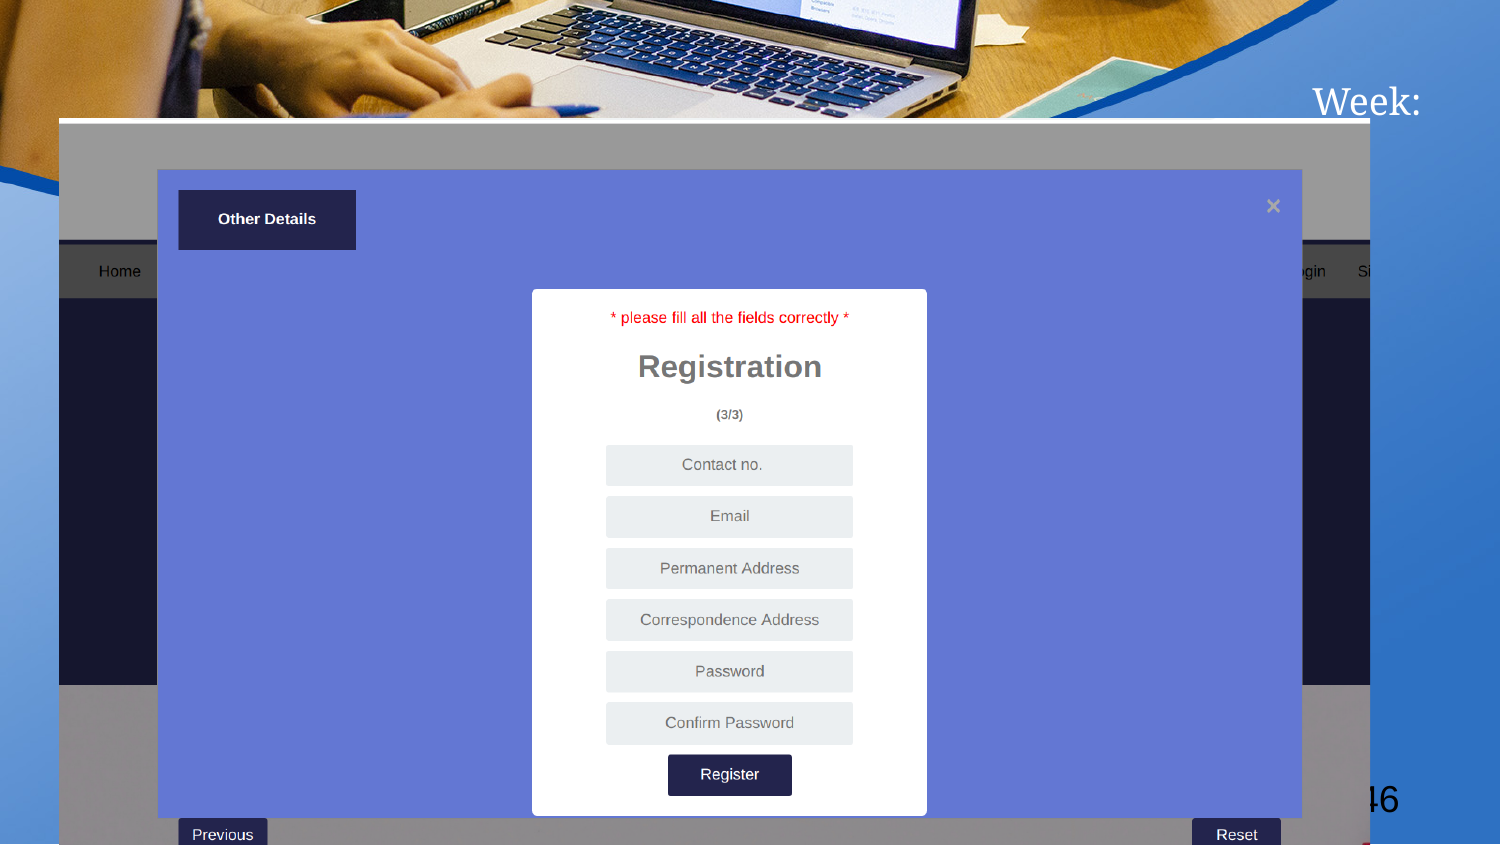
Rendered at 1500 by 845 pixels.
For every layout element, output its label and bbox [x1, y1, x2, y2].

picture [59, 118, 1370, 844]
